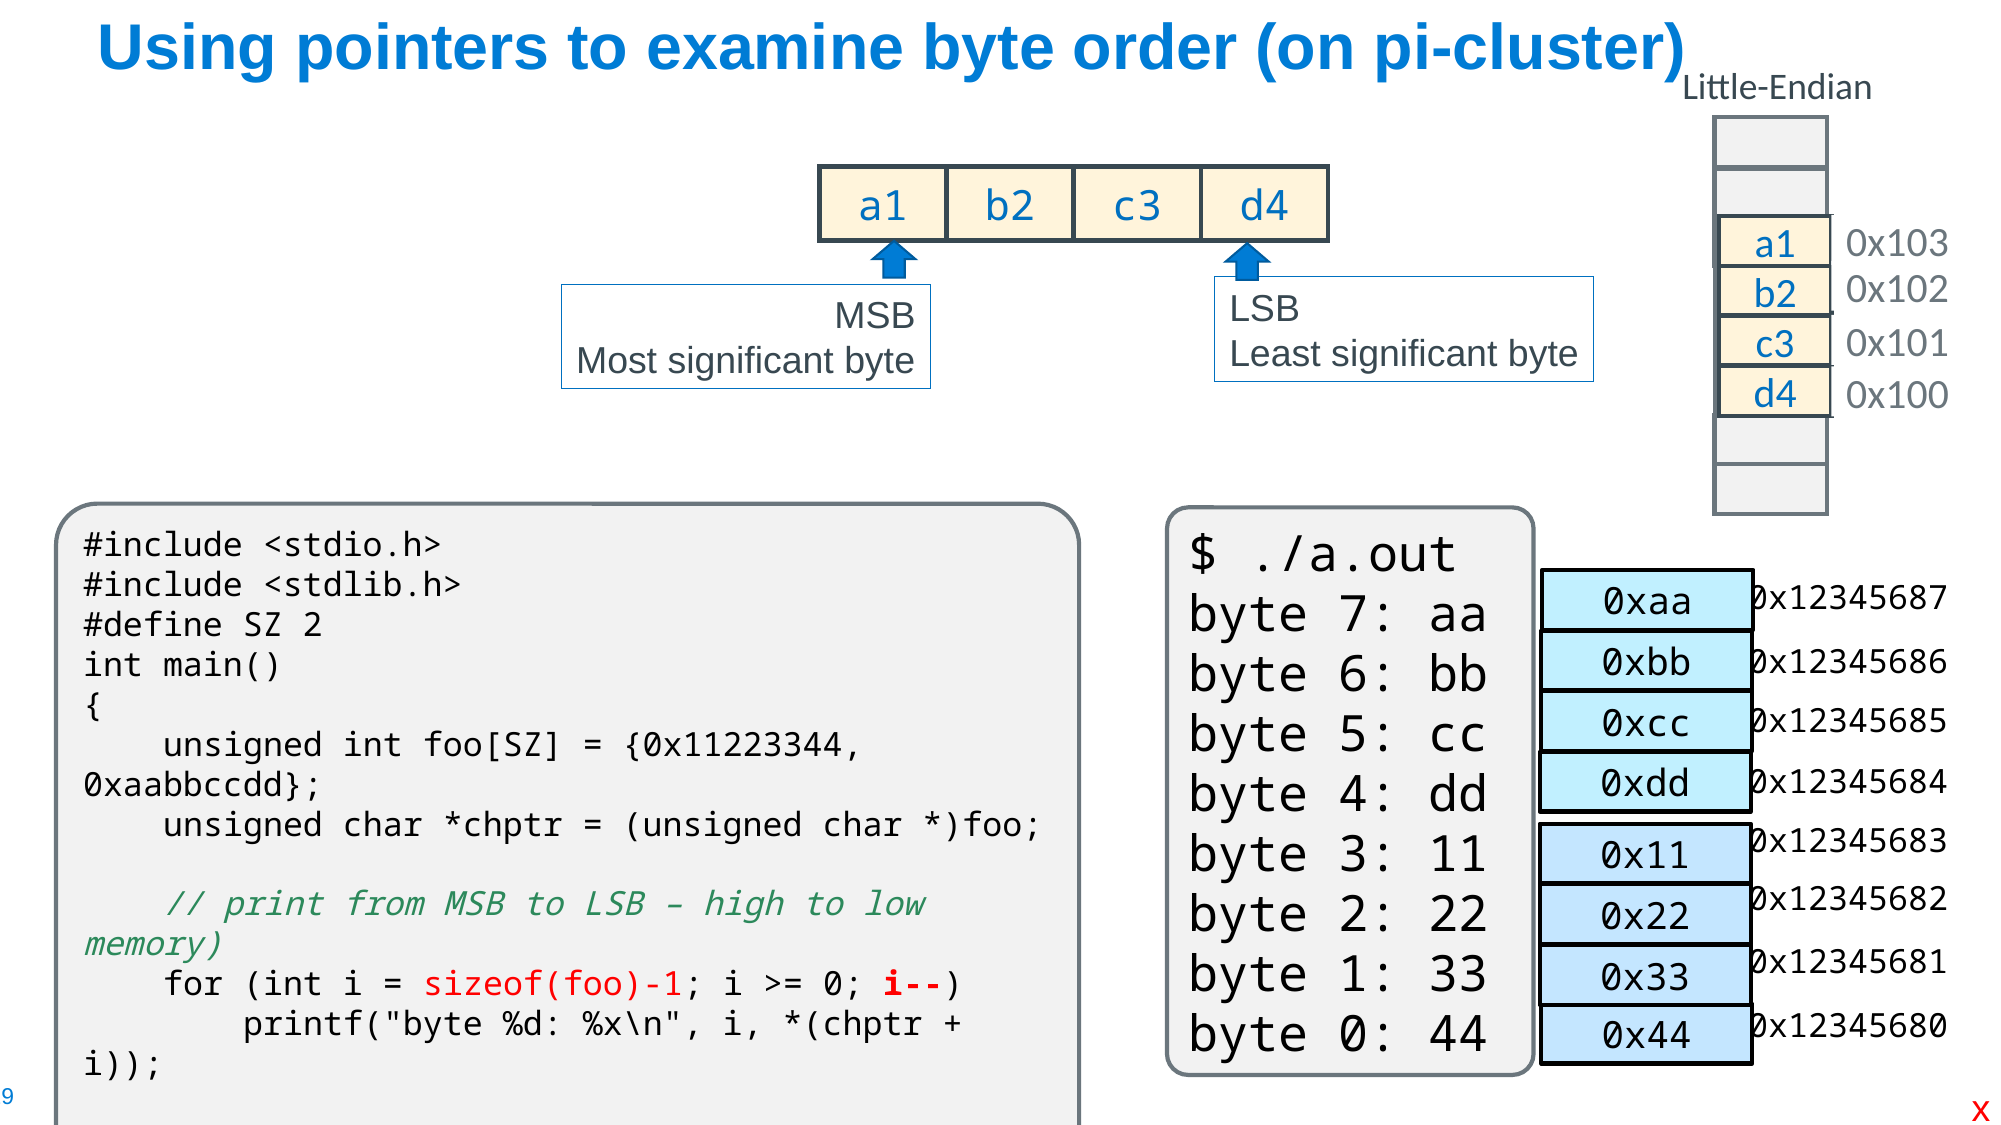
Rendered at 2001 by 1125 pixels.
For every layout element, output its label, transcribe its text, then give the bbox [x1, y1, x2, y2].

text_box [1539, 568, 1957, 1065]
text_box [1718, 216, 1831, 417]
text_box x [1956, 1076, 2000, 1125]
title Using pointers to examine byte order (on pi-cluster) [82, 19, 1808, 91]
text_box Little-Endian [1520, 60, 1884, 112]
text_box $ ./a.out byte 7: aa byte 6: bb byte 5: cc byte 4: dd byte 3: 11 byte 2: 22 byte 1: 33 byte 0: 44 [1166, 507, 1534, 1075]
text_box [1212, 243, 1597, 383]
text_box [559, 240, 933, 391]
text_box #include <stdio.h> #include <stdlib.h> #define SZ 2 int main() { unsigned int foo[SZ] = {0x11223344, 0xaabbccdd}; unsigned char *chptr = (unsigned char *)foo; // print from MSB to LSB – high to low memory) for (int i = sizeof(foo)-1; i >= 0; i--) printf("byte %d: %x\n", i, *(chptr + i)); return EXIT_SUCCESS; } [55, 503, 1080, 1125]
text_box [1831, 214, 1944, 417]
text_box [1714, 117, 1828, 514]
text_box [819, 166, 1329, 241]
